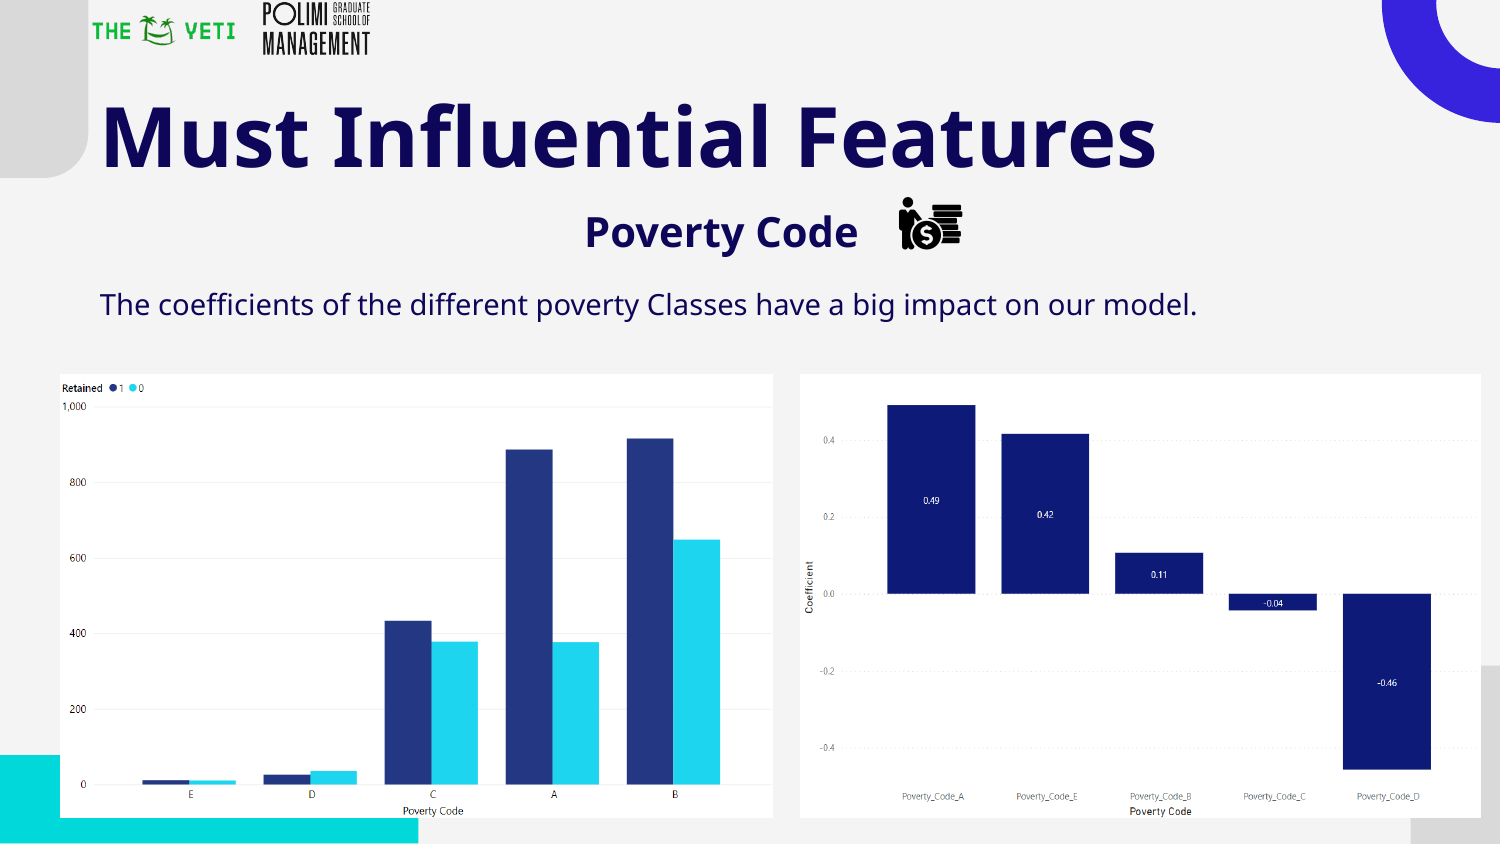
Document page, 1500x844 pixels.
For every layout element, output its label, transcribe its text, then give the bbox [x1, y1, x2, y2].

picture [897, 189, 964, 256]
picture [250, 0, 383, 68]
picture [800, 374, 1481, 818]
picture [60, 374, 774, 818]
text_box The coefficients of the different poverty Classes have a big impact on our model. [85, 279, 1349, 330]
text_box Poverty Code [569, 198, 931, 264]
title Must Influential Features [85, 68, 1349, 163]
picture [84, 4, 249, 51]
